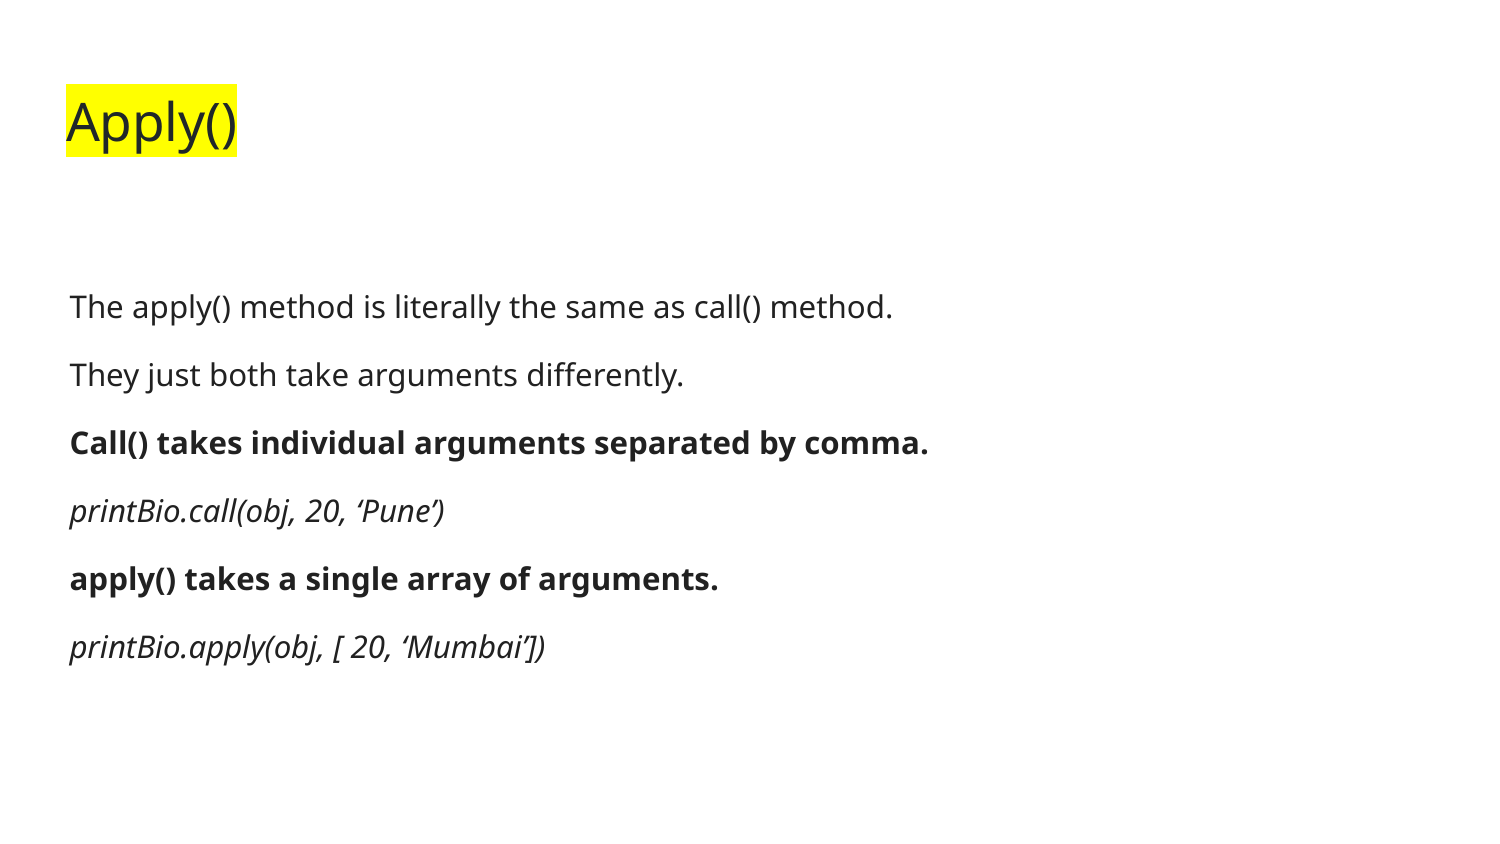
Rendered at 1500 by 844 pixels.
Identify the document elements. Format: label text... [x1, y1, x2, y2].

list The apply() method is literally the same as call() method. They just both take arguments differently. Call() takes individual arguments separated by comma. printBio.call(obj, 20, ‘Pune’) apply() takes a single array of arguments. printBio.apply(obj, [ 20, ‘Mumbai’]) [54, 266, 1446, 810]
title Apply() [51, 72, 1449, 167]
